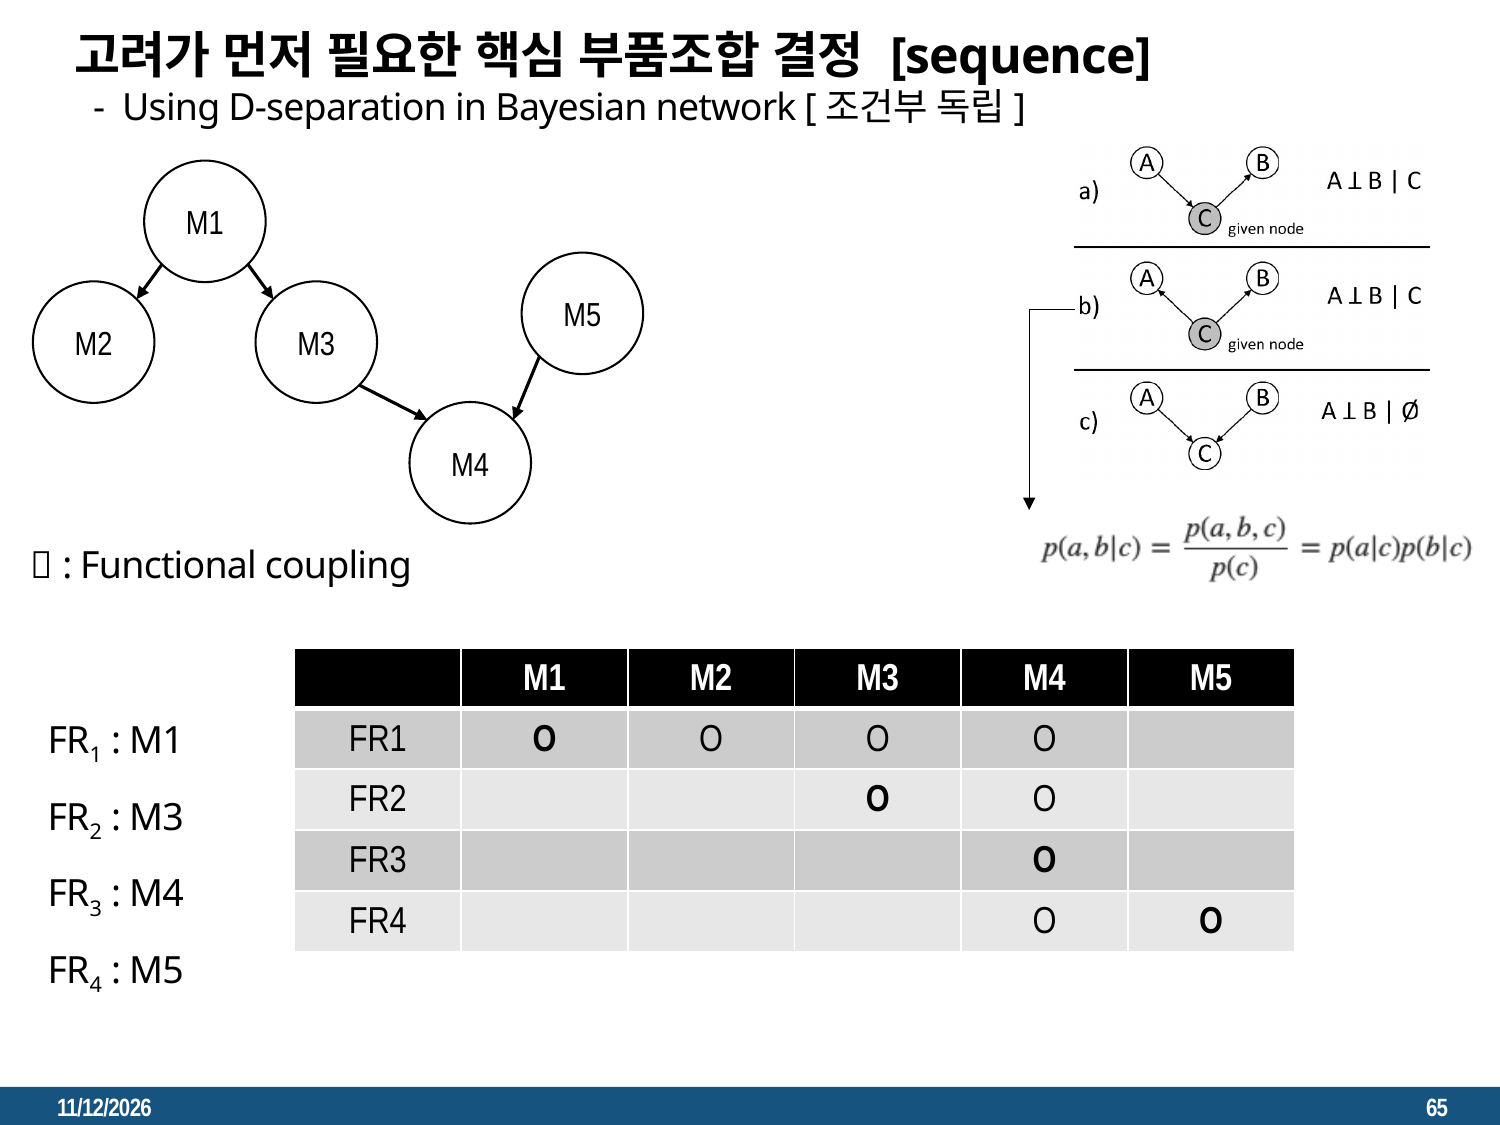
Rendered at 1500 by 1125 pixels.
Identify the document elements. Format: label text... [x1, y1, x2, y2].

text_box M4 [408, 400, 533, 525]
table_header M5 [1129, 649, 1294, 706]
text_box 고려가 먼저 필요한 핵심 부품조합 결정 [sequence] - Using D-separation in Bayesian network [조건부 독립] [74, 23, 1152, 129]
table_cell O [962, 892, 1127, 951]
picture [1074, 138, 1430, 482]
table_header M1 [462, 649, 627, 706]
table_cell FR2 [295, 770, 460, 829]
table_cell [629, 892, 794, 951]
table_cell [462, 770, 627, 829]
table_cell O [962, 711, 1127, 768]
table_cell O [795, 770, 960, 829]
table_cell O [795, 711, 960, 768]
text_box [359, 385, 428, 420]
table_cell O [1129, 892, 1294, 951]
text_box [513, 356, 540, 420]
table_cell FR4 [295, 892, 460, 951]
table_cell [629, 770, 794, 829]
table_cell [1129, 770, 1294, 829]
slide_number 65 [1125, 1086, 1464, 1125]
table_cell FR1 [295, 711, 460, 768]
table_cell O [962, 770, 1127, 829]
table_cell FR3 [295, 831, 460, 890]
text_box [247, 264, 274, 300]
table_header [295, 649, 460, 706]
table_cell [462, 892, 627, 951]
table_header M2 [629, 649, 794, 706]
text_box M5 [520, 251, 645, 376]
text_box M3 [254, 280, 379, 404]
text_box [1029, 309, 1075, 510]
table_cell O [962, 831, 1127, 890]
table_cell [795, 831, 960, 890]
slide_number 2023. 3. 6. [42, 1086, 380, 1125]
table_cell [795, 892, 960, 951]
table_cell O [462, 711, 627, 768]
table_cell [1129, 711, 1294, 768]
text_box FR1 : M1 FR2 : M3 FR3 : M4 FR4 : M5 [32, 682, 220, 1005]
table_header M4 [962, 649, 1127, 706]
table_cell O [629, 711, 794, 768]
text_box M1 [143, 159, 267, 284]
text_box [136, 264, 163, 300]
text_box M2 [31, 280, 156, 404]
table_cell [462, 831, 627, 890]
picture [1029, 501, 1484, 593]
table_cell [1129, 831, 1294, 890]
text_box  : Functional coupling [30, 540, 413, 586]
table_cell [629, 831, 794, 890]
table_header M3 [795, 649, 960, 706]
